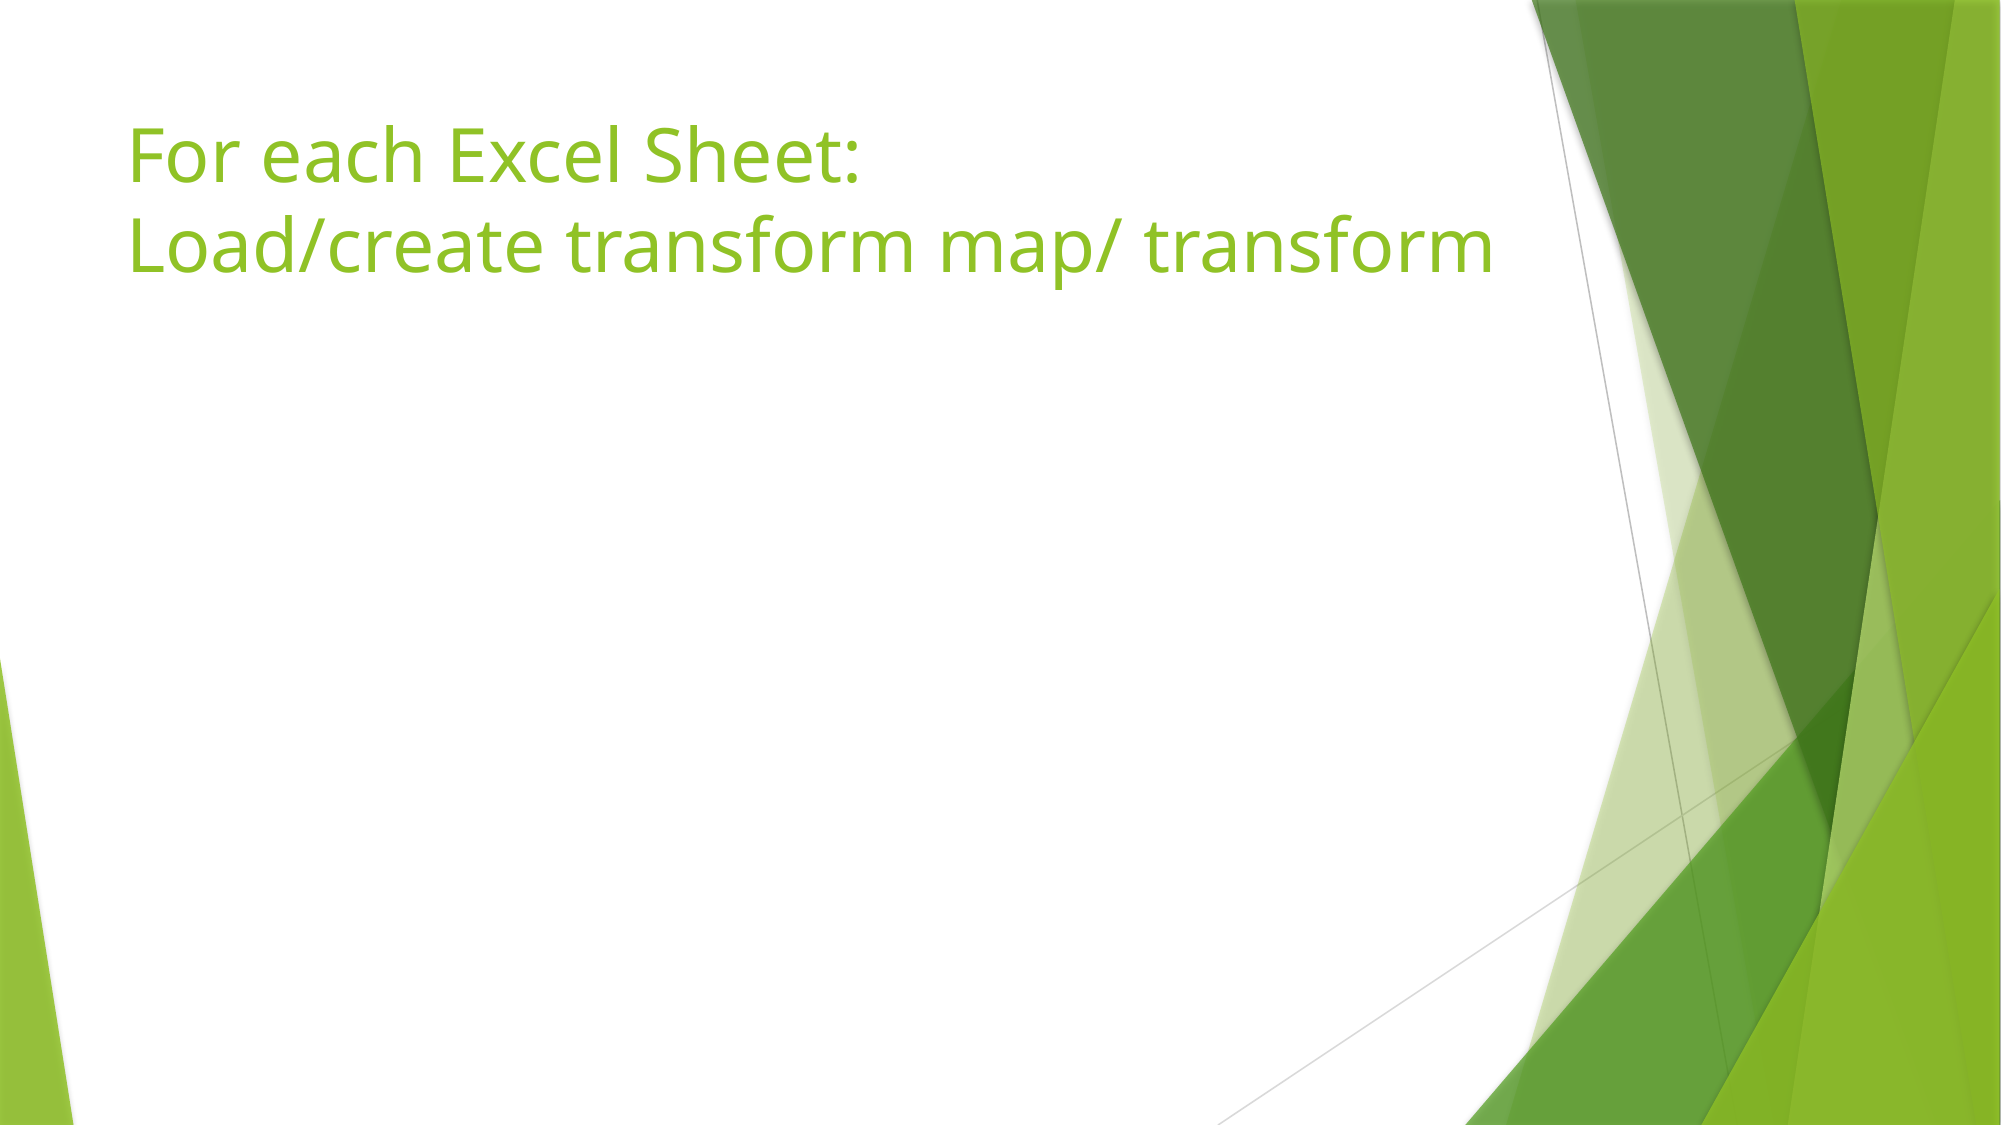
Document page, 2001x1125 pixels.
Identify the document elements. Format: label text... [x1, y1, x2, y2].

title For each Excel Sheet: Load/create transform map/ transform [111, 99, 1522, 317]
